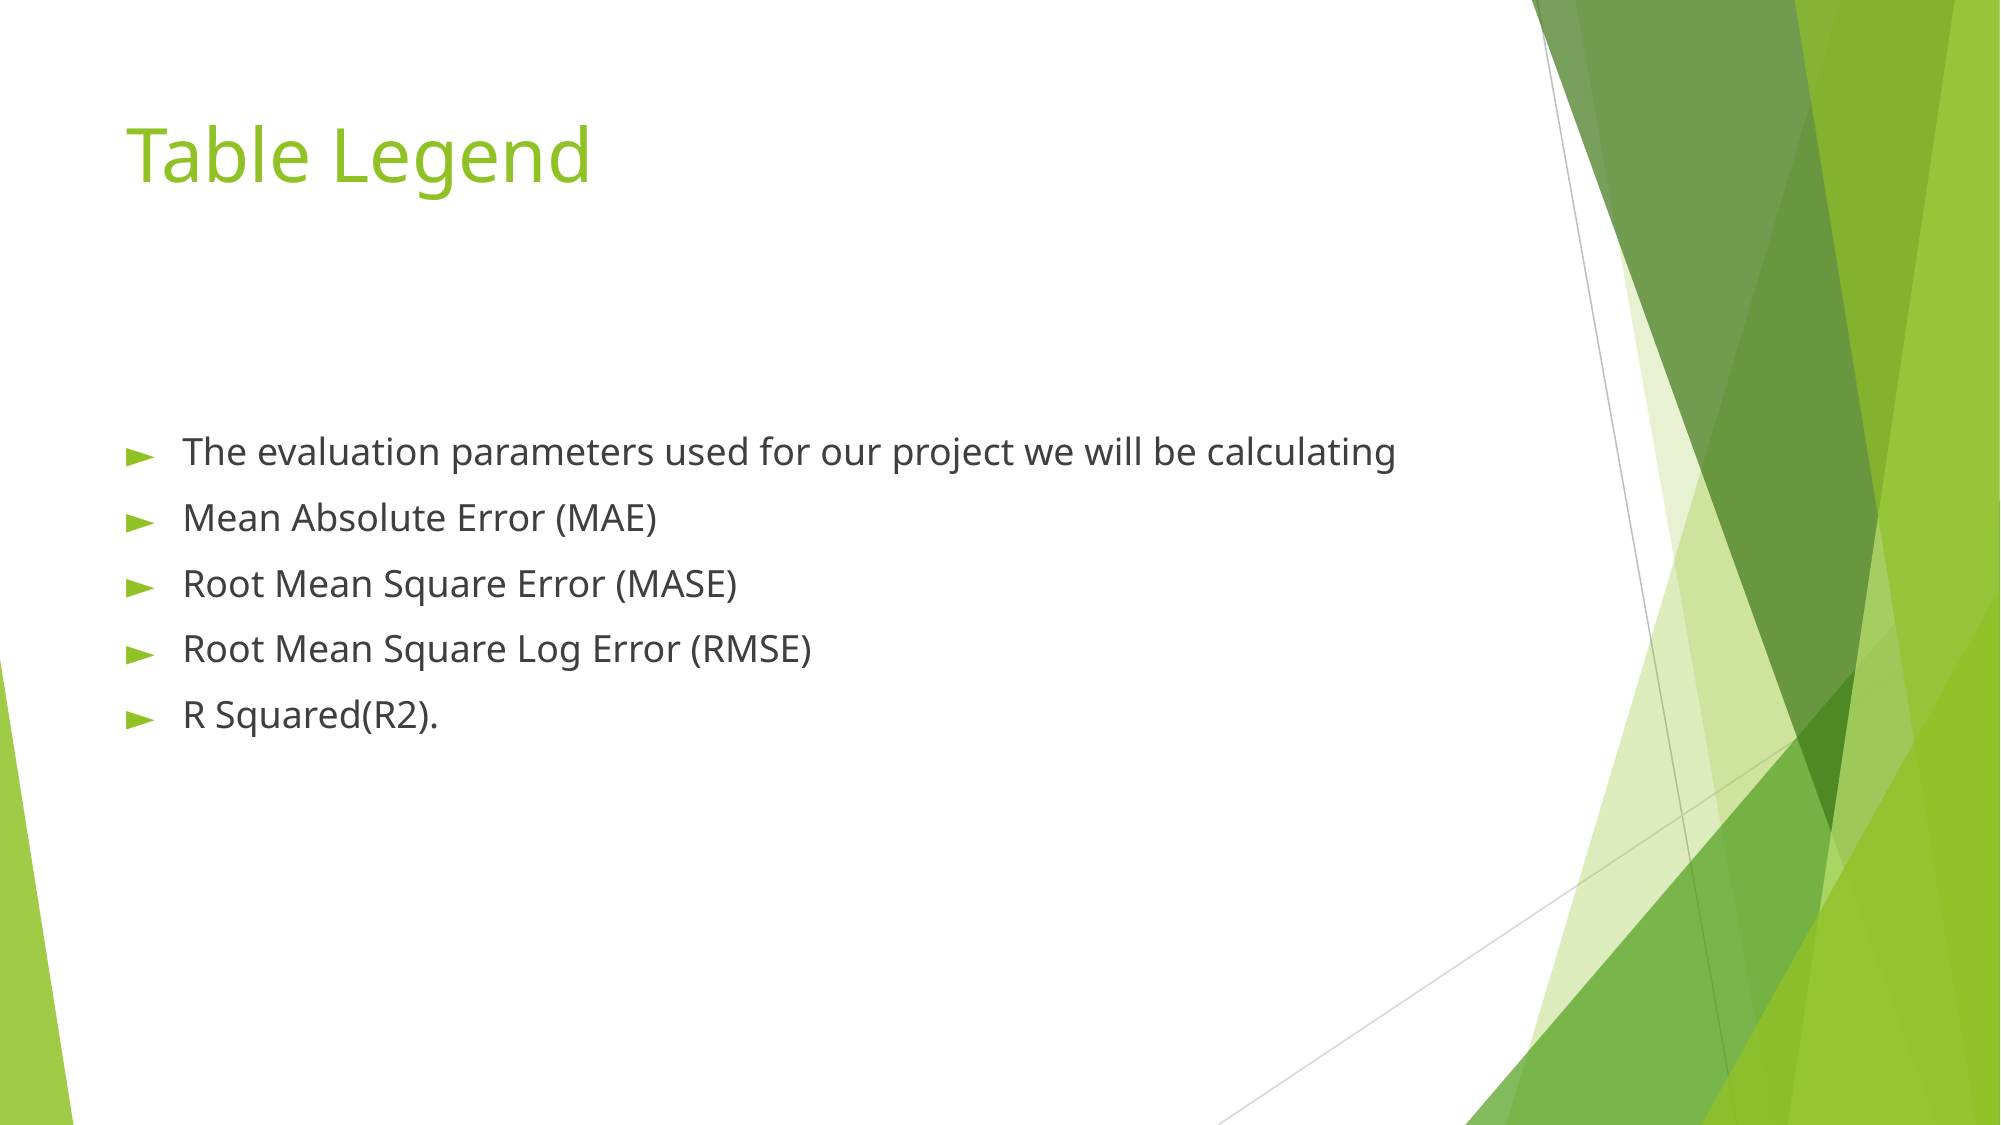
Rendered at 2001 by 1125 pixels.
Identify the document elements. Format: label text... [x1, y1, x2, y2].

list The evaluation parameters used for our project we will be calculating Mean Absolute Error (MAE) Root Mean Square Error (MASE) Root Mean Square Log Error (RMSE) R Squared(R2). [111, 354, 1522, 992]
title Table Legend [111, 99, 1522, 317]
